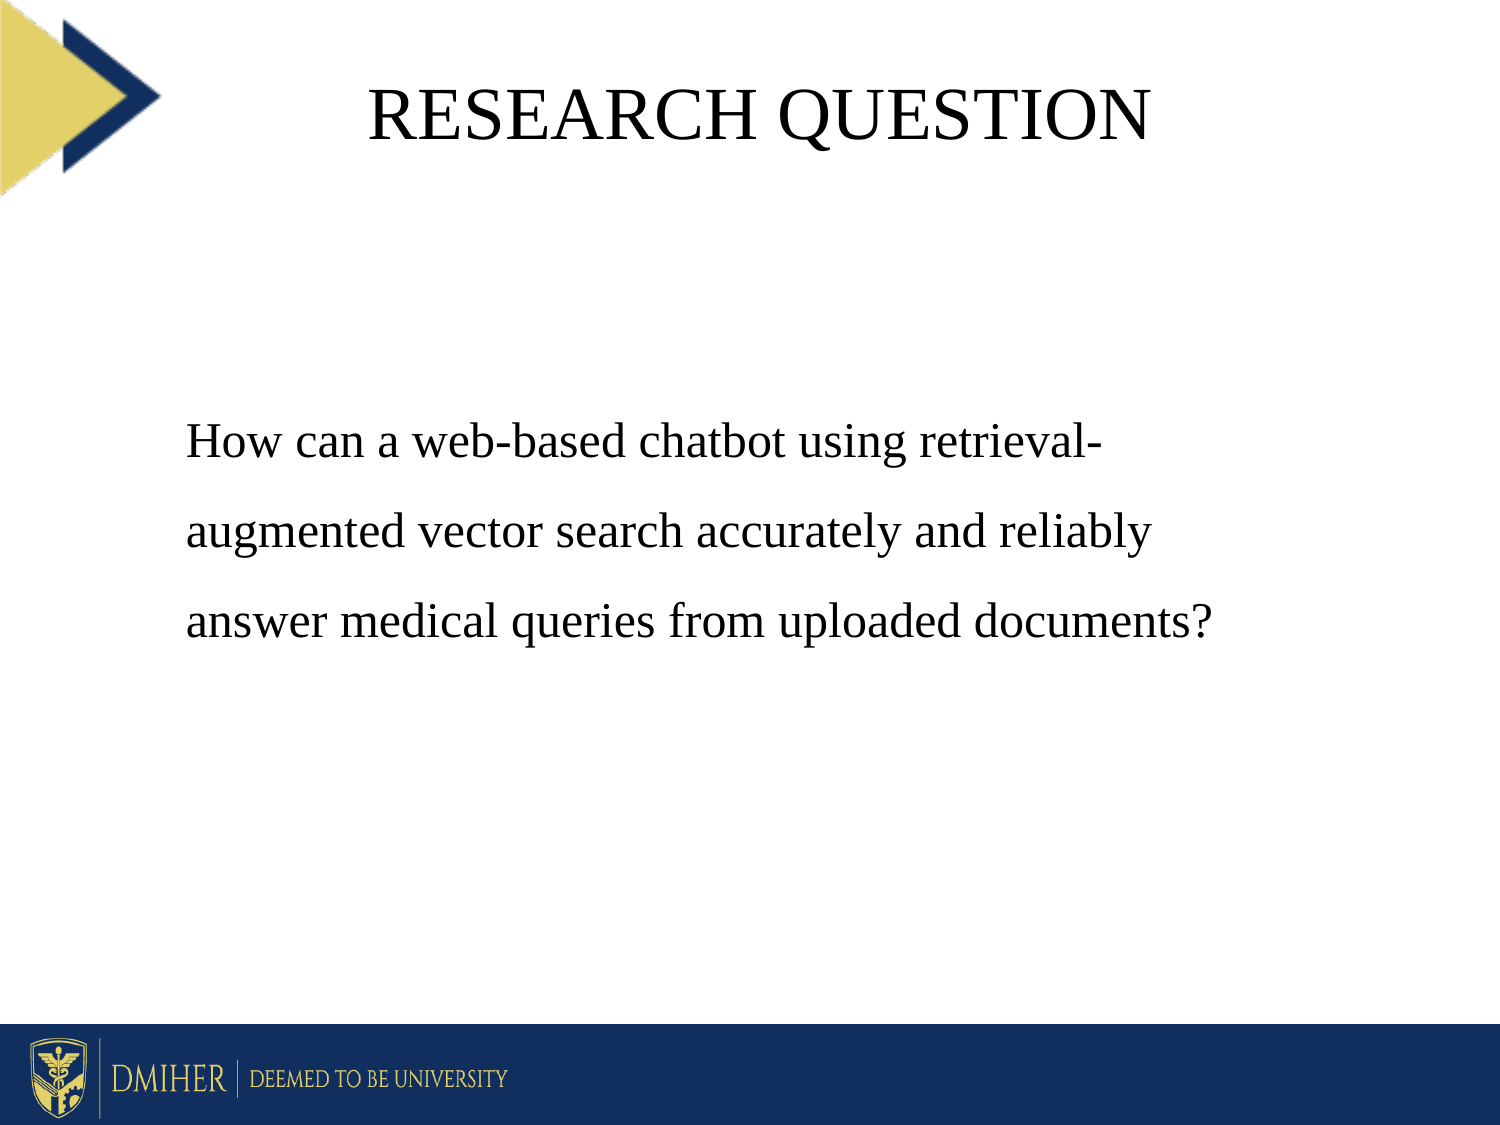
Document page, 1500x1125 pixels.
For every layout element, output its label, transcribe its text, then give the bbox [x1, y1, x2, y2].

picture [0, 0, 172, 199]
text_box How can a web-based chatbot using retrieval-augmented vector search accurately and reliably answer medical queries from uploaded documents? [171, 370, 1236, 655]
picture [0, 1024, 1500, 1125]
title RESEARCH QUESTION [176, 34, 1436, 185]
